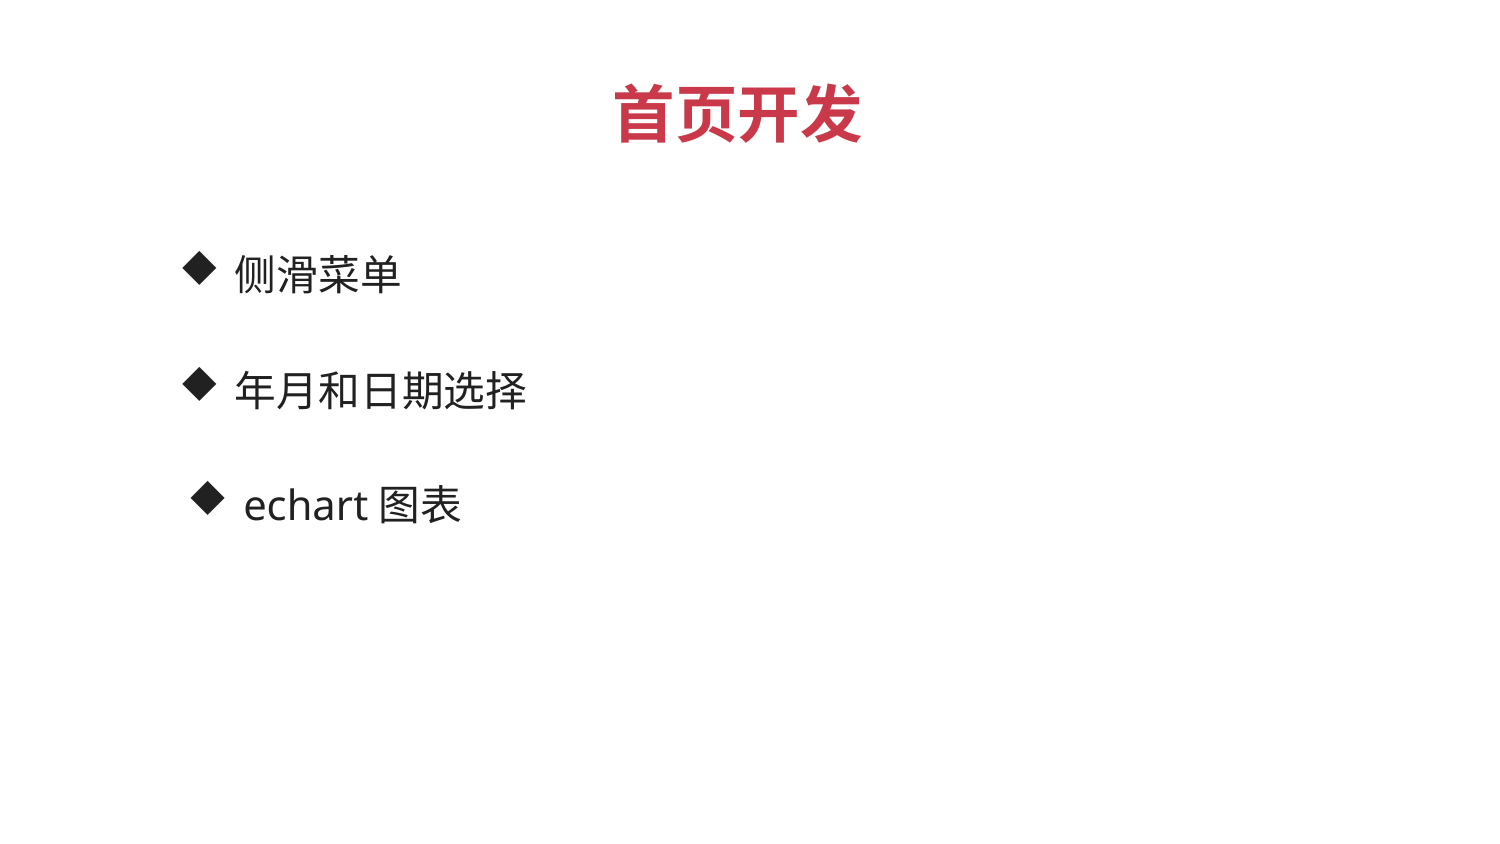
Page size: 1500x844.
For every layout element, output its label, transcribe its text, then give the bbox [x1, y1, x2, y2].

text_box 侧滑菜单 [88, 241, 1494, 307]
text_box 年月和日期选择 [88, 356, 1494, 422]
text_box echart图表 [97, 471, 1500, 537]
text_box 首页开发 [597, 67, 878, 158]
